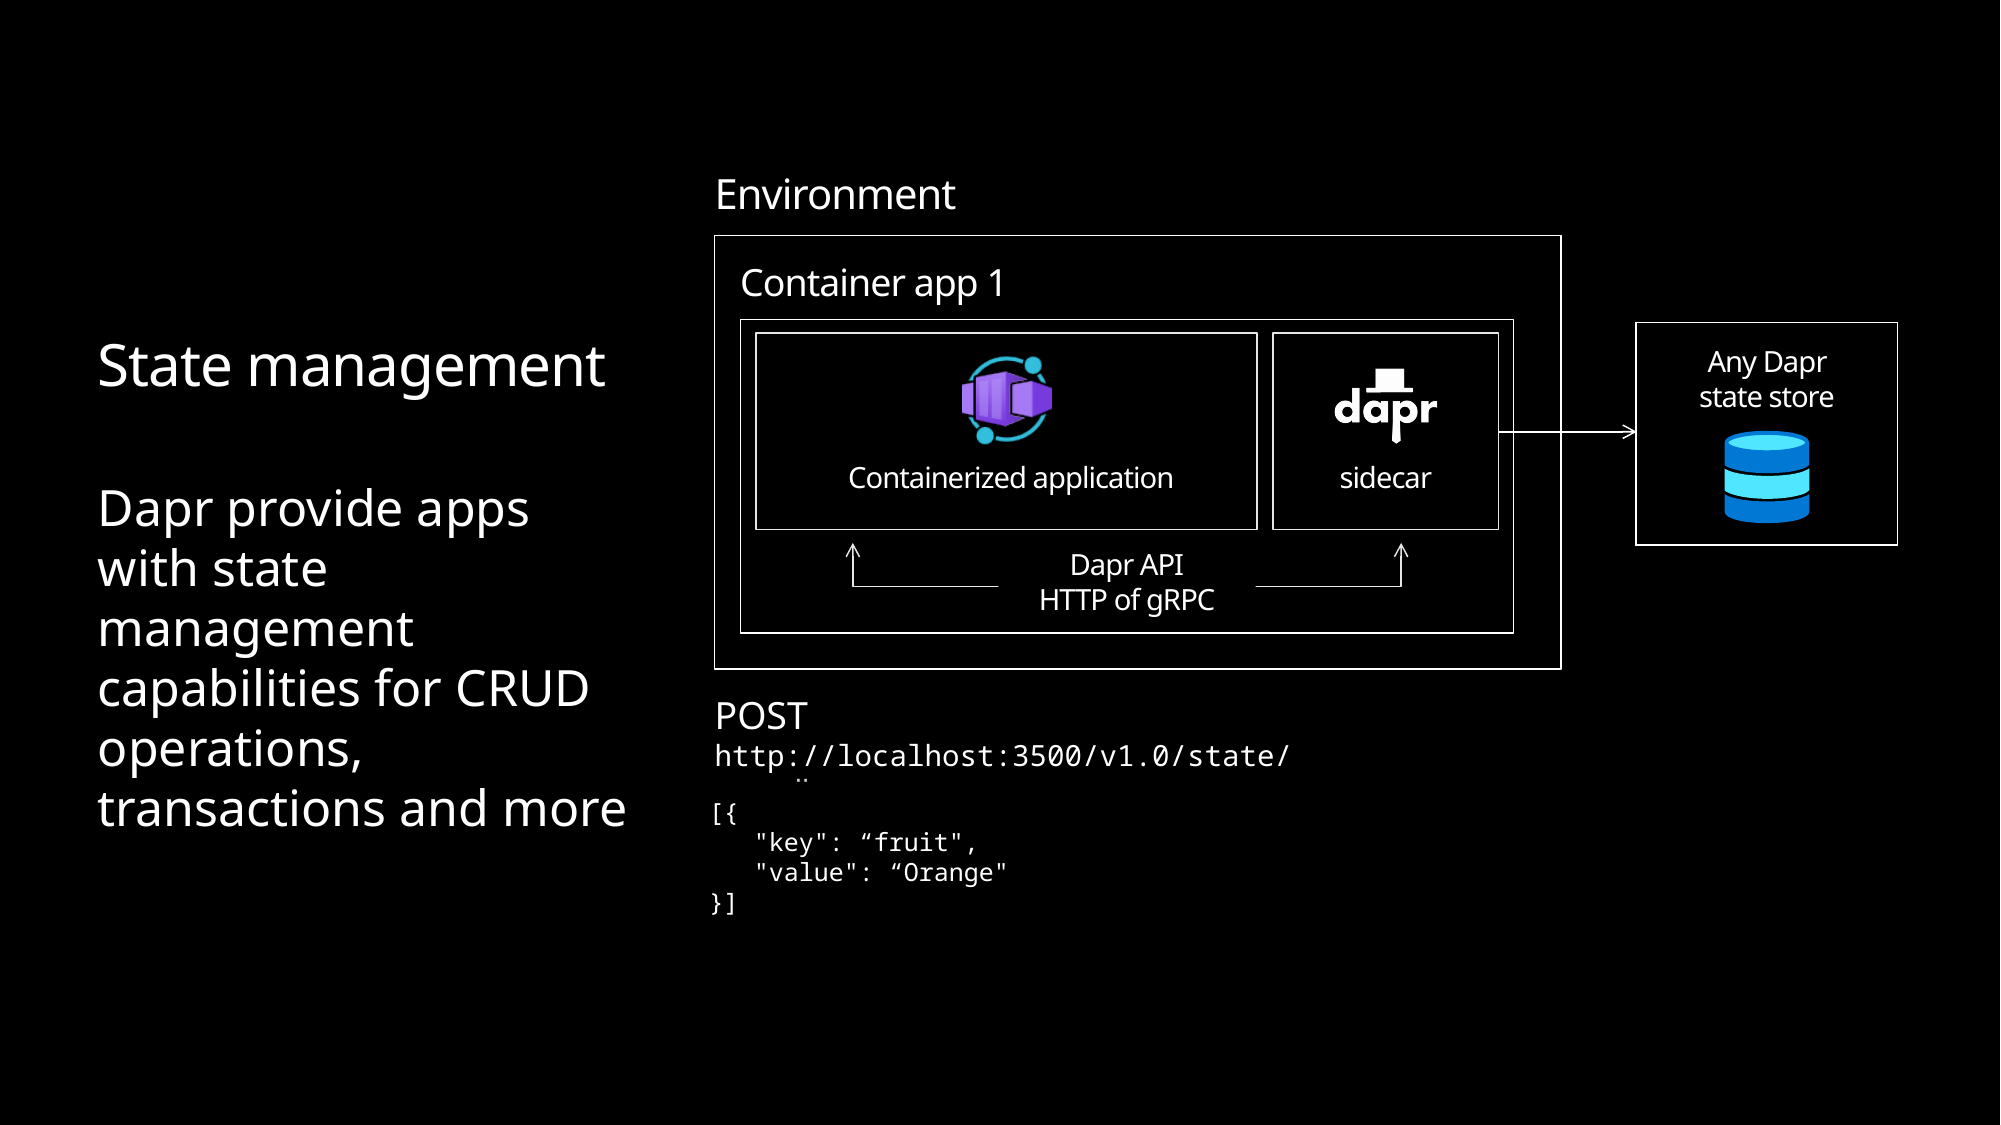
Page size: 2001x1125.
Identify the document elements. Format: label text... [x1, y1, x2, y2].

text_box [739, 258, 1562, 634]
text_box [714, 399, 1562, 670]
text_box [{ "key": “fruit", "value": “Orange" }] [678, 781, 1027, 932]
text_box POST http://localhost:3500/v1.0/state/corpdb [714, 692, 1358, 808]
text_box [714, 235, 1562, 333]
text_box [1635, 322, 1898, 546]
text_box State management [97, 333, 739, 399]
text_box Dapr provide apps with state management capabilities for CRUD operations, transactions and more [97, 476, 641, 837]
text_box Environment [714, 167, 1879, 218]
